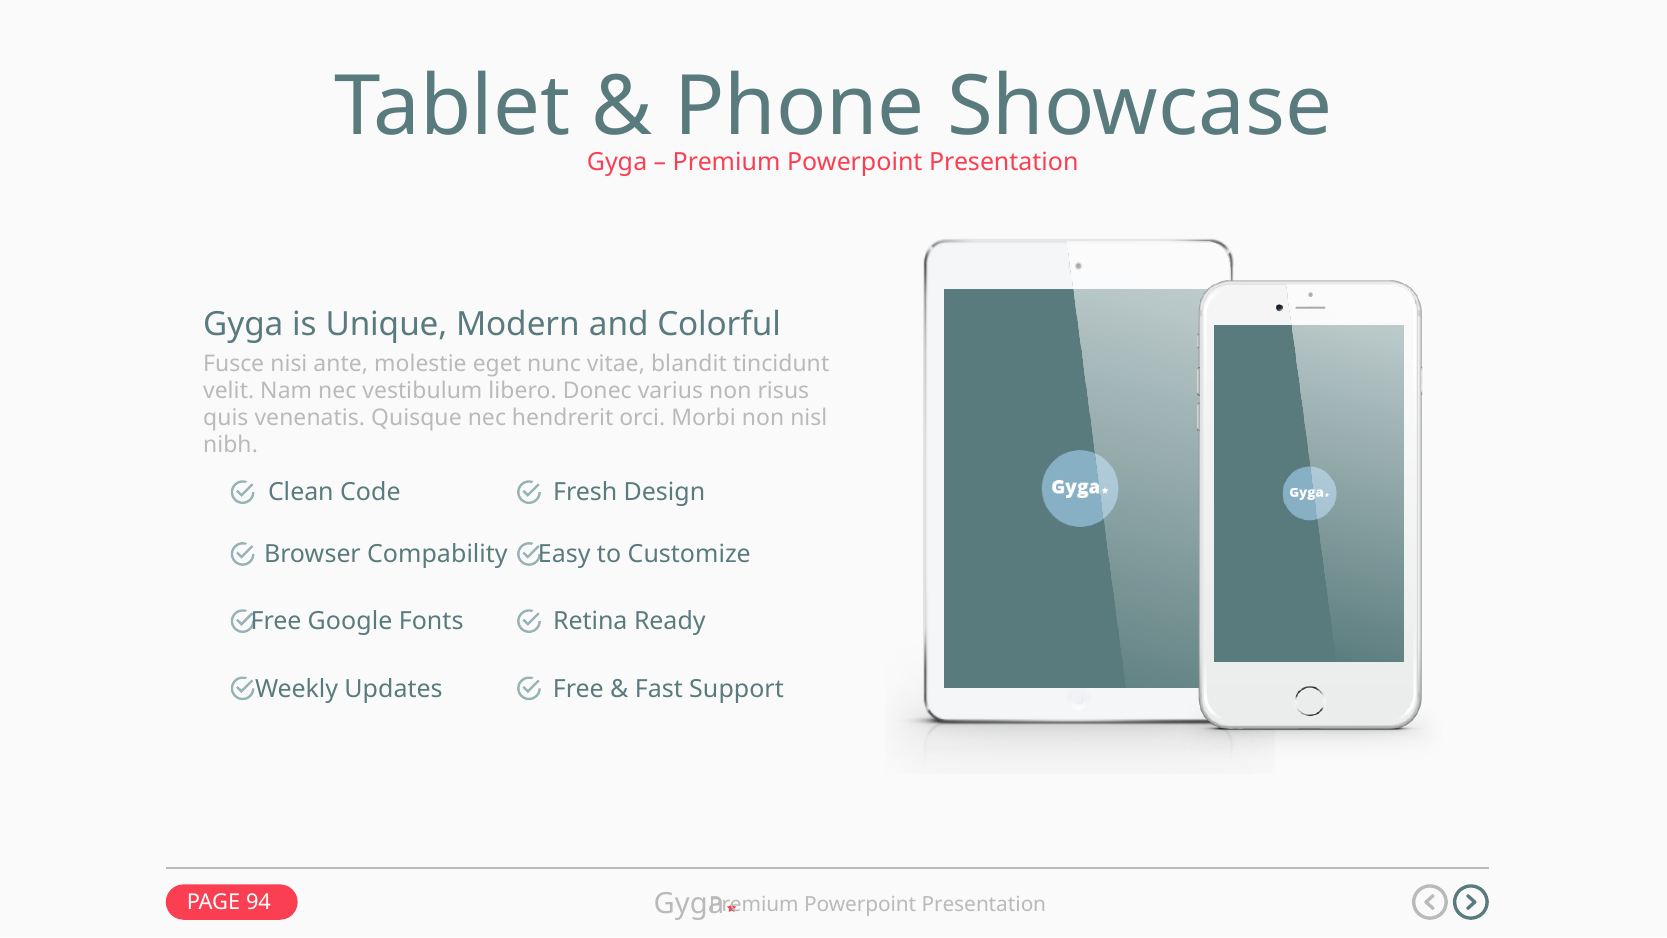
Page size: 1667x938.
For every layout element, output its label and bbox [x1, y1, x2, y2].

text_box [230, 468, 416, 514]
text_box [230, 664, 458, 710]
text_box [188, 307, 869, 465]
text_box [884, 213, 1443, 778]
text_box [230, 597, 479, 643]
text_box [517, 468, 721, 514]
text_box [517, 664, 799, 710]
list [0, 43, 1667, 185]
text_box [517, 597, 721, 643]
text_box [230, 530, 766, 576]
